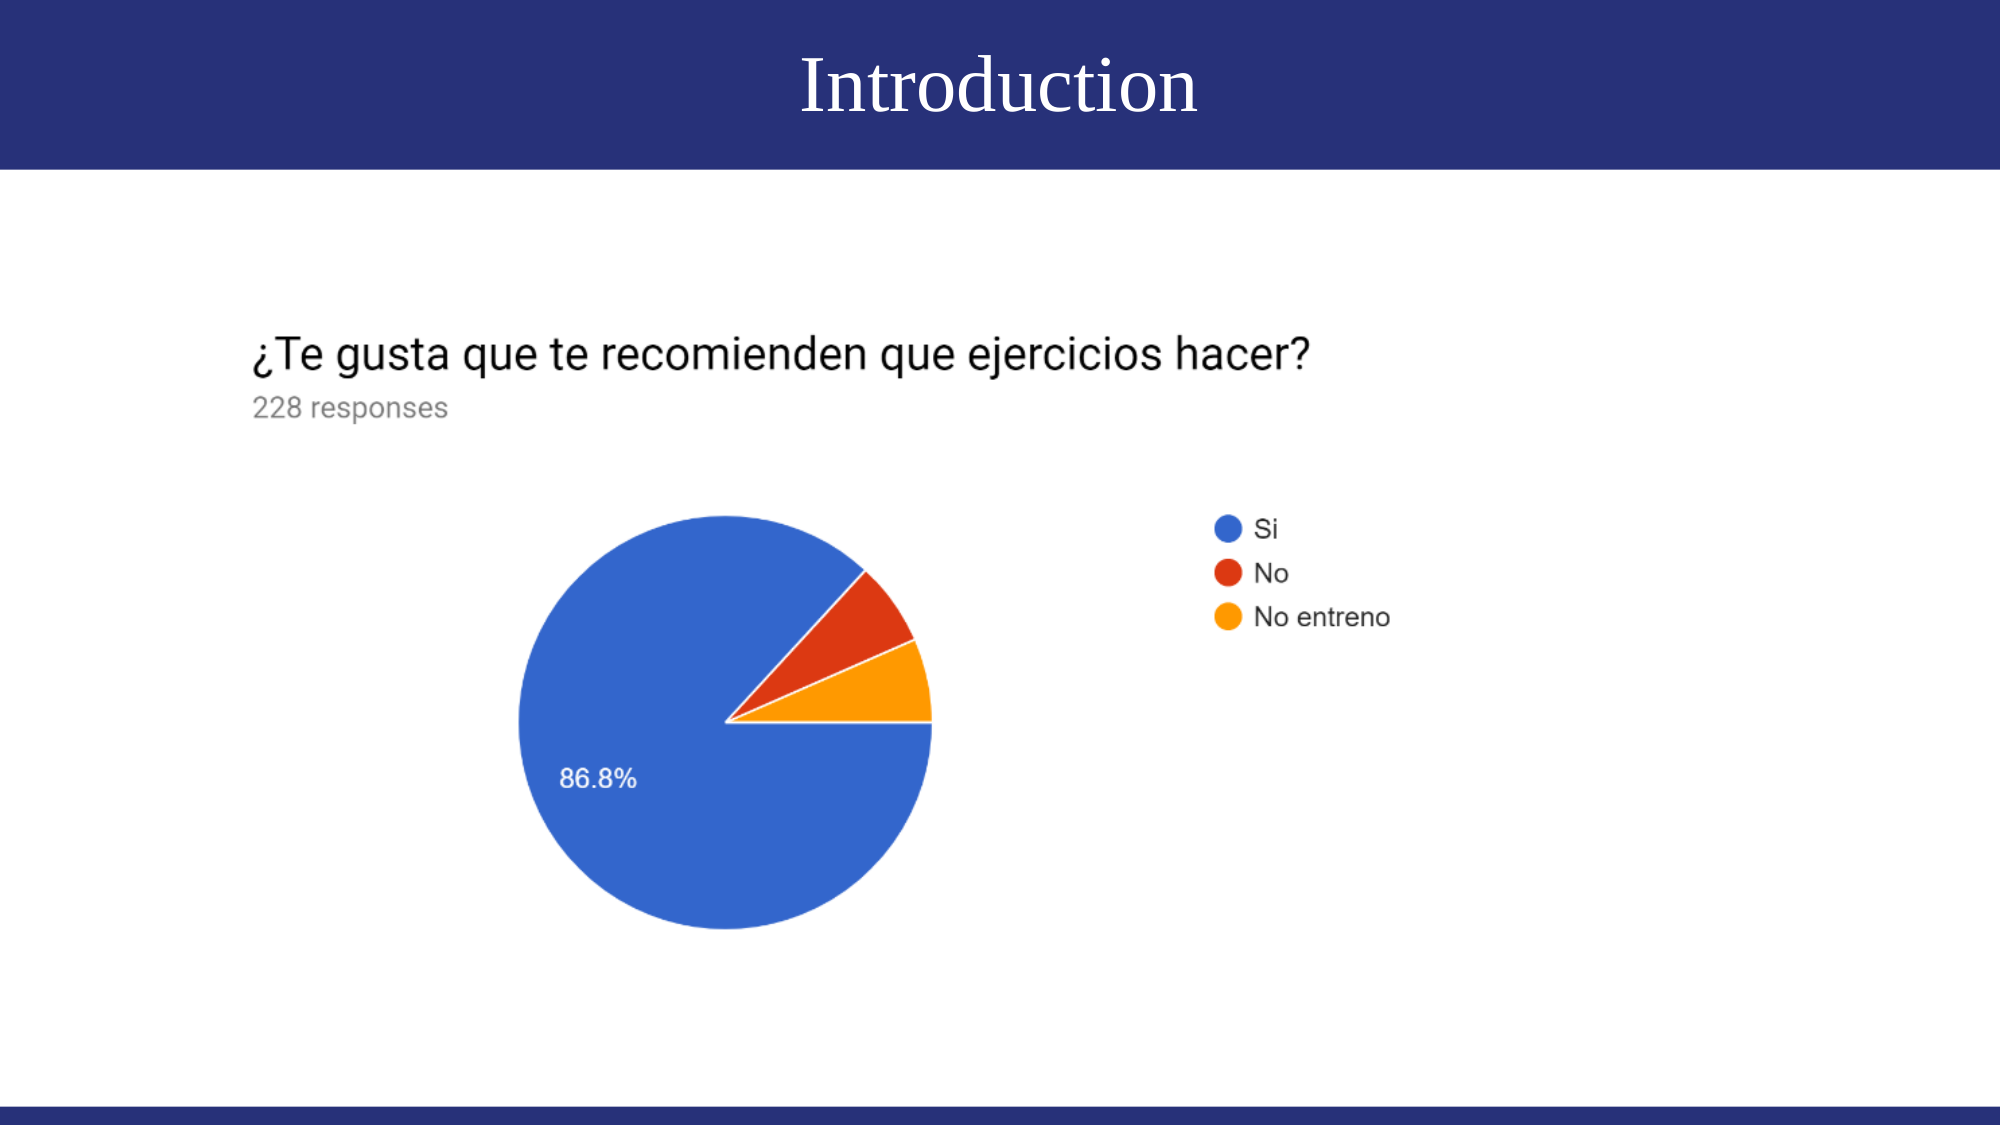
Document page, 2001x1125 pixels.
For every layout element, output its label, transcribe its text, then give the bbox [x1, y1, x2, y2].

picture [197, 268, 1803, 1009]
text_box [0, 0, 2000, 171]
text_box [0, 1106, 2000, 1125]
title Introduction [766, 0, 1234, 170]
